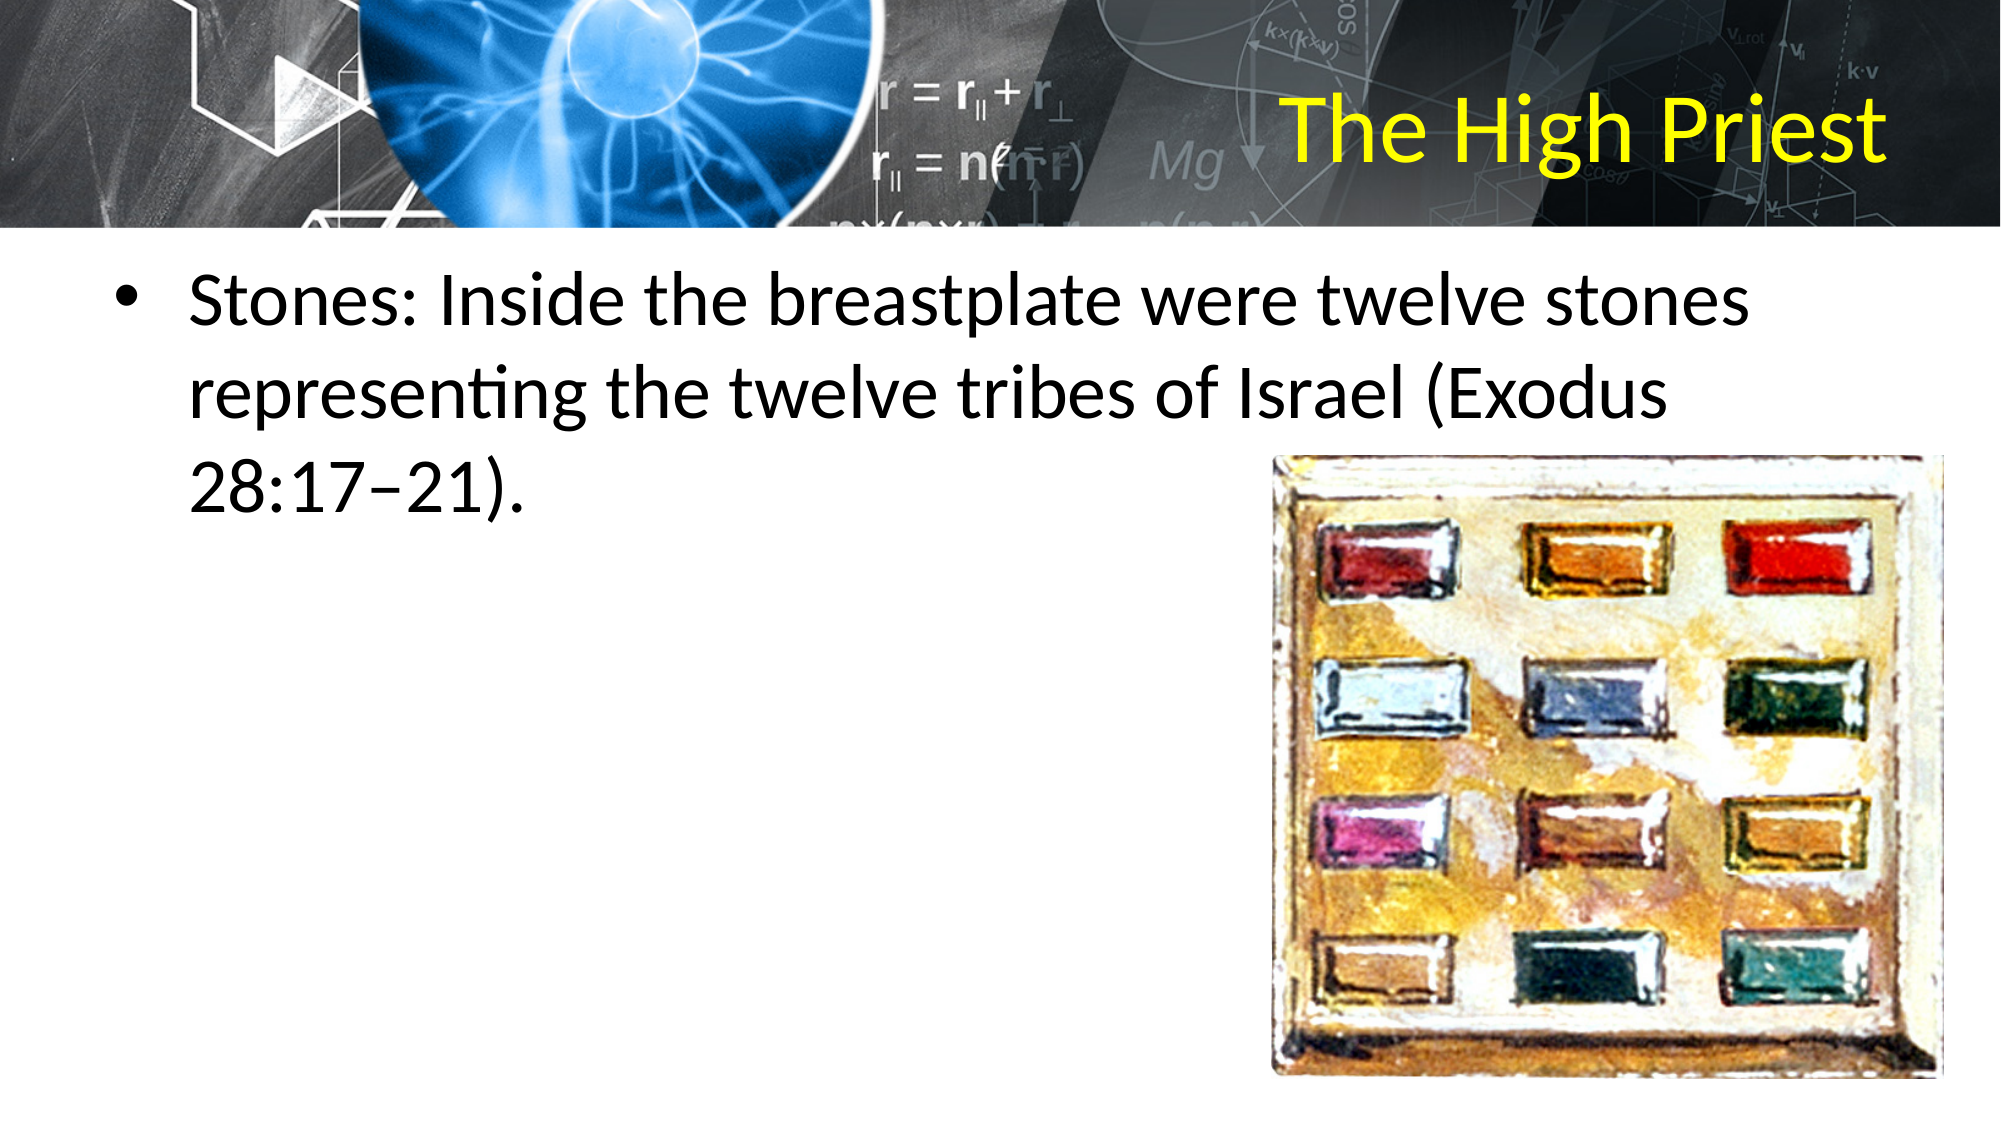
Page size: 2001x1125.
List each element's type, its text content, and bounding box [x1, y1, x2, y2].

picture [0, 0, 2001, 1125]
title The High Priest [98, 39, 1905, 207]
list Stones: Inside the breastplate were twelve stones representing the twelve tribes of Israel (Exodus 28:17–21). [98, 240, 1902, 1064]
